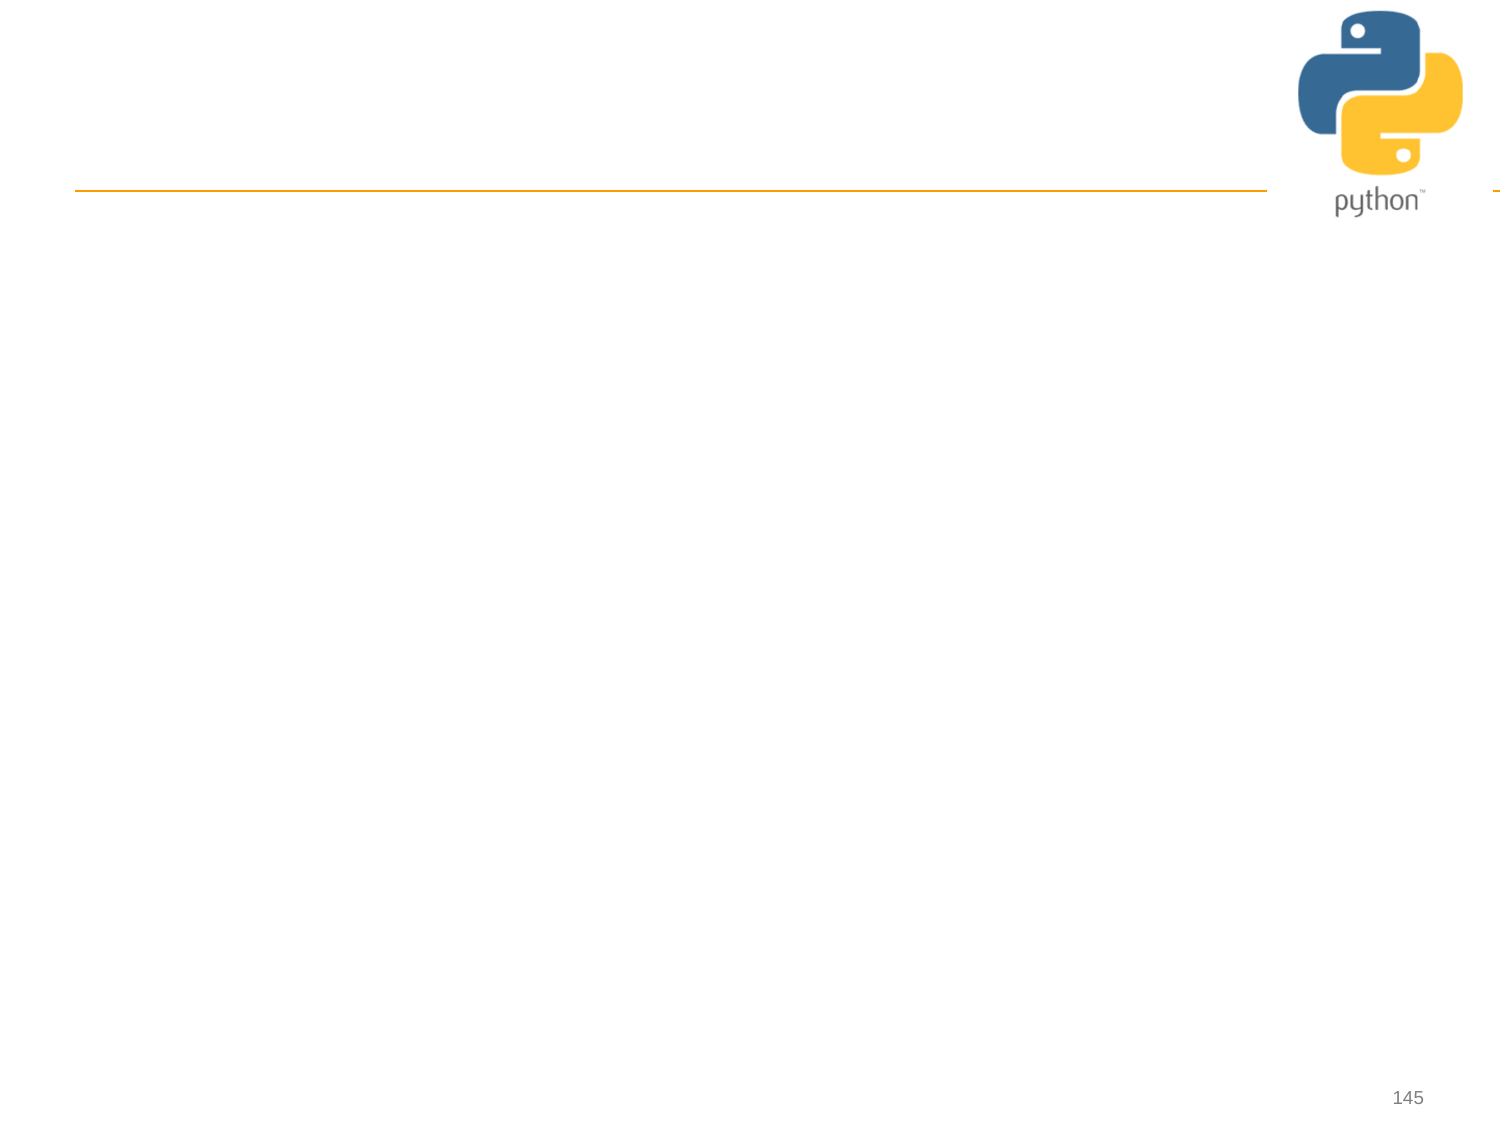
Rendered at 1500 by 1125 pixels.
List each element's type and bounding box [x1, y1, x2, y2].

picture [1267, 5, 1493, 222]
